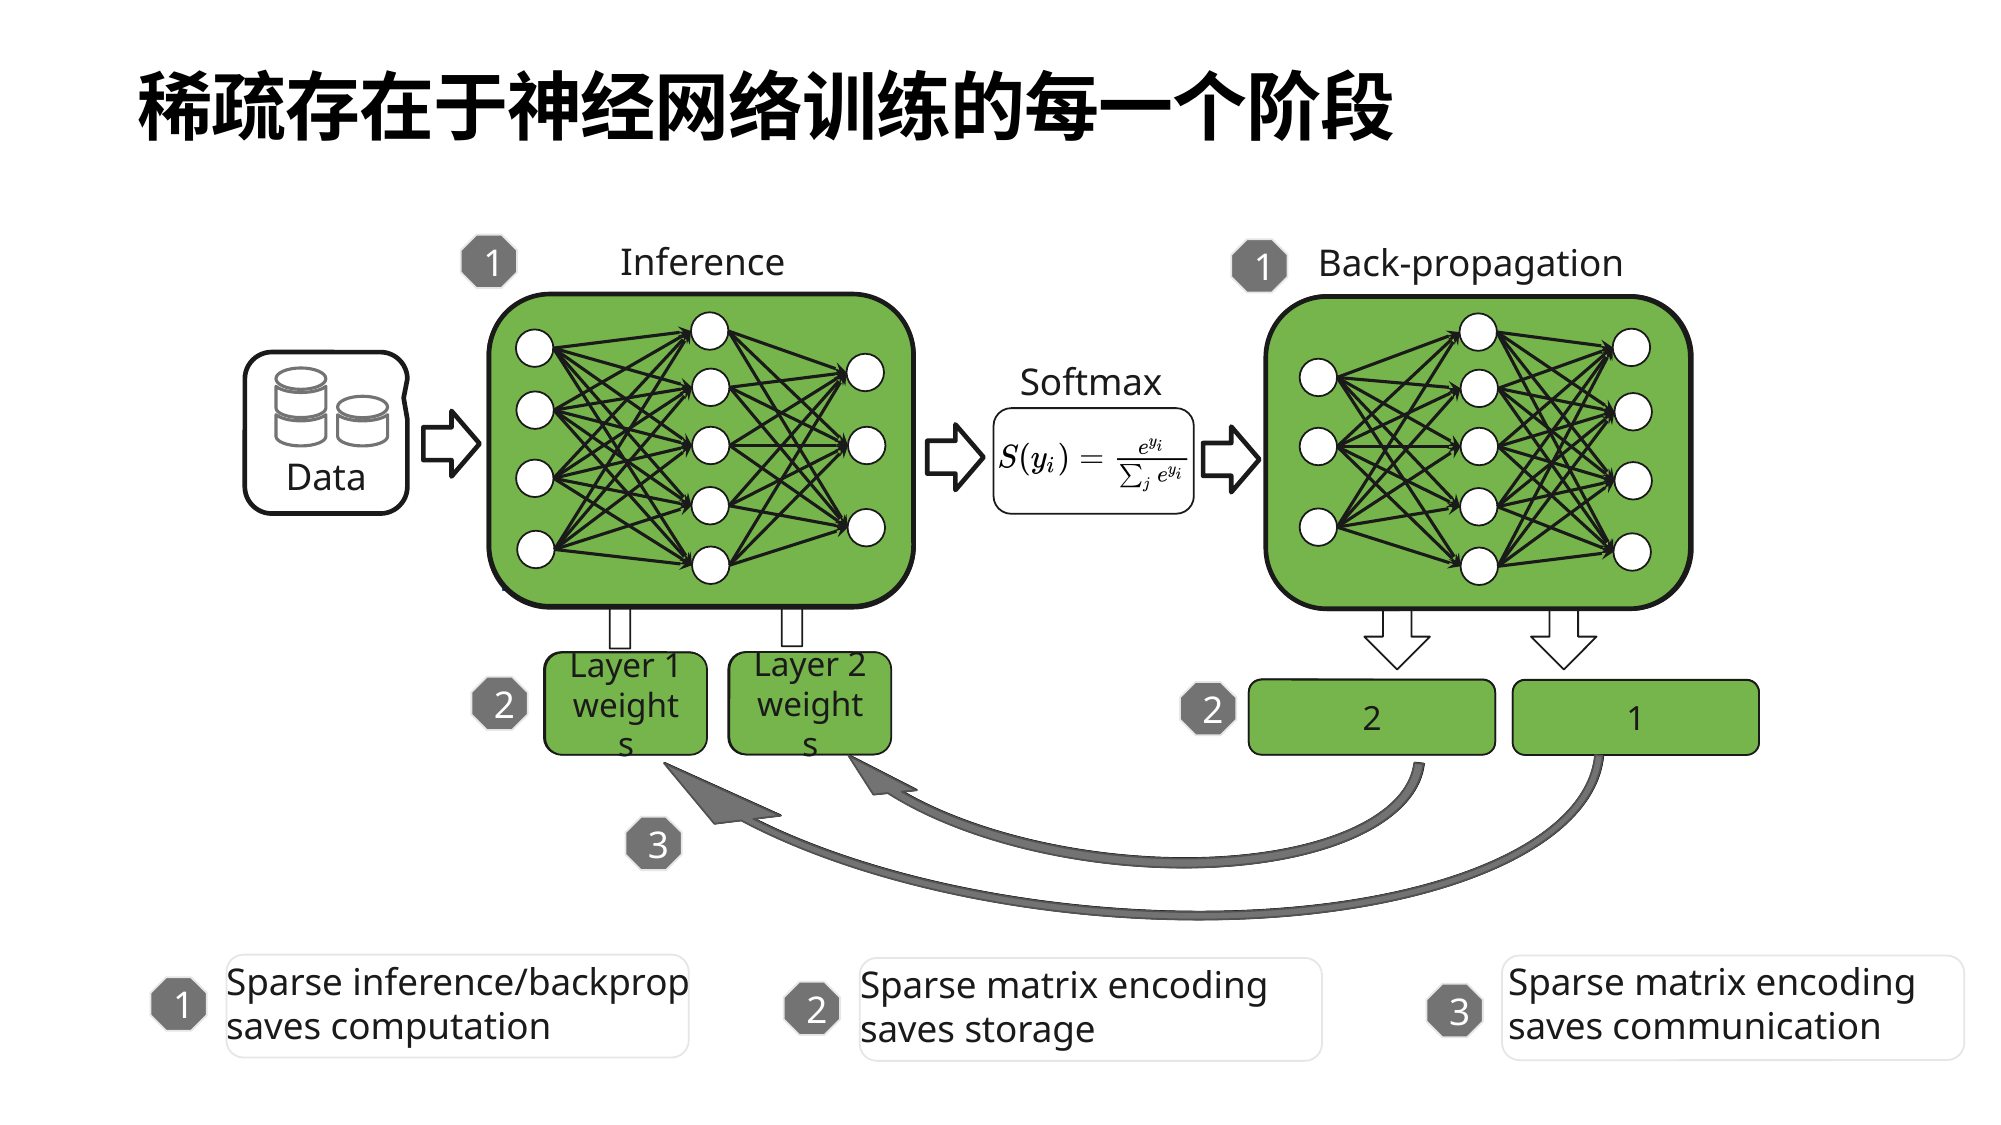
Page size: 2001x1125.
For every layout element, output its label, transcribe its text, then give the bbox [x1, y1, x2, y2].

text_box 2 [470, 675, 529, 731]
text_box Layer 2 weights [728, 651, 893, 756]
text_box 3 [624, 815, 683, 872]
text_box 1 [1230, 238, 1289, 294]
text_box [780, 610, 804, 648]
text_box Inference [605, 231, 801, 291]
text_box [783, 953, 1323, 1062]
text_box [1530, 612, 1598, 671]
text_box [336, 395, 389, 447]
text_box [608, 610, 632, 650]
text_box Data [243, 351, 409, 515]
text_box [1265, 296, 1691, 610]
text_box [488, 293, 914, 607]
picture [996, 435, 1191, 493]
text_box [1202, 296, 1265, 609]
title 稀疏存在于神经网络训练的每一个阶段 [137, 59, 1863, 151]
text_box 1 [459, 233, 518, 289]
text_box Back-propagation [1303, 232, 1640, 292]
text_box [992, 407, 1195, 515]
text_box [847, 754, 1425, 869]
text_box [926, 423, 985, 491]
text_box [422, 410, 481, 478]
text_box [275, 367, 327, 447]
text_box [1363, 612, 1431, 671]
text_box [663, 754, 1604, 921]
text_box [150, 951, 690, 1058]
text_box Layer 1 weights [544, 651, 708, 756]
text_box 2 [1179, 681, 1238, 737]
text_box Softmax [1005, 351, 1178, 410]
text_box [1426, 951, 1965, 1061]
